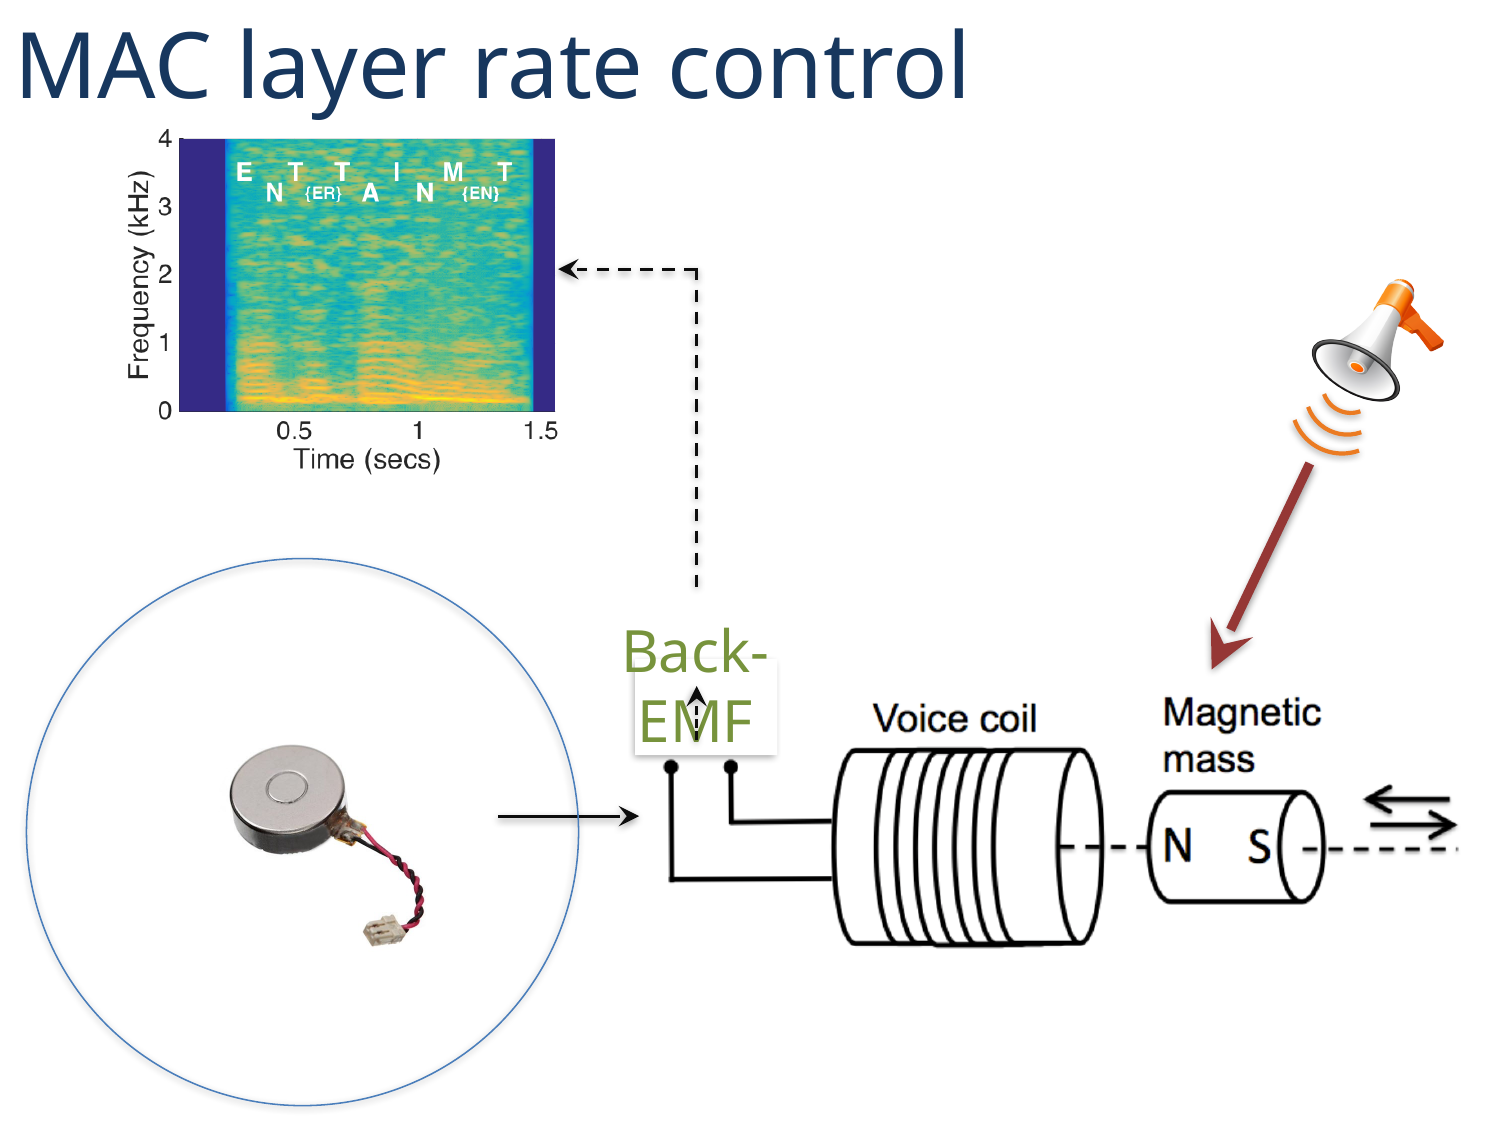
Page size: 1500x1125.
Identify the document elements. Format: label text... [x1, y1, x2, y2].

text_box MAC layer rate control [0, 0, 1500, 125]
picture [654, 692, 1479, 954]
picture [1310, 254, 1462, 347]
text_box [1099, 347, 1500, 567]
picture [125, 127, 562, 475]
picture [206, 719, 457, 970]
text_box [25, 557, 580, 1107]
text_box Back-EMF [558, 606, 833, 762]
